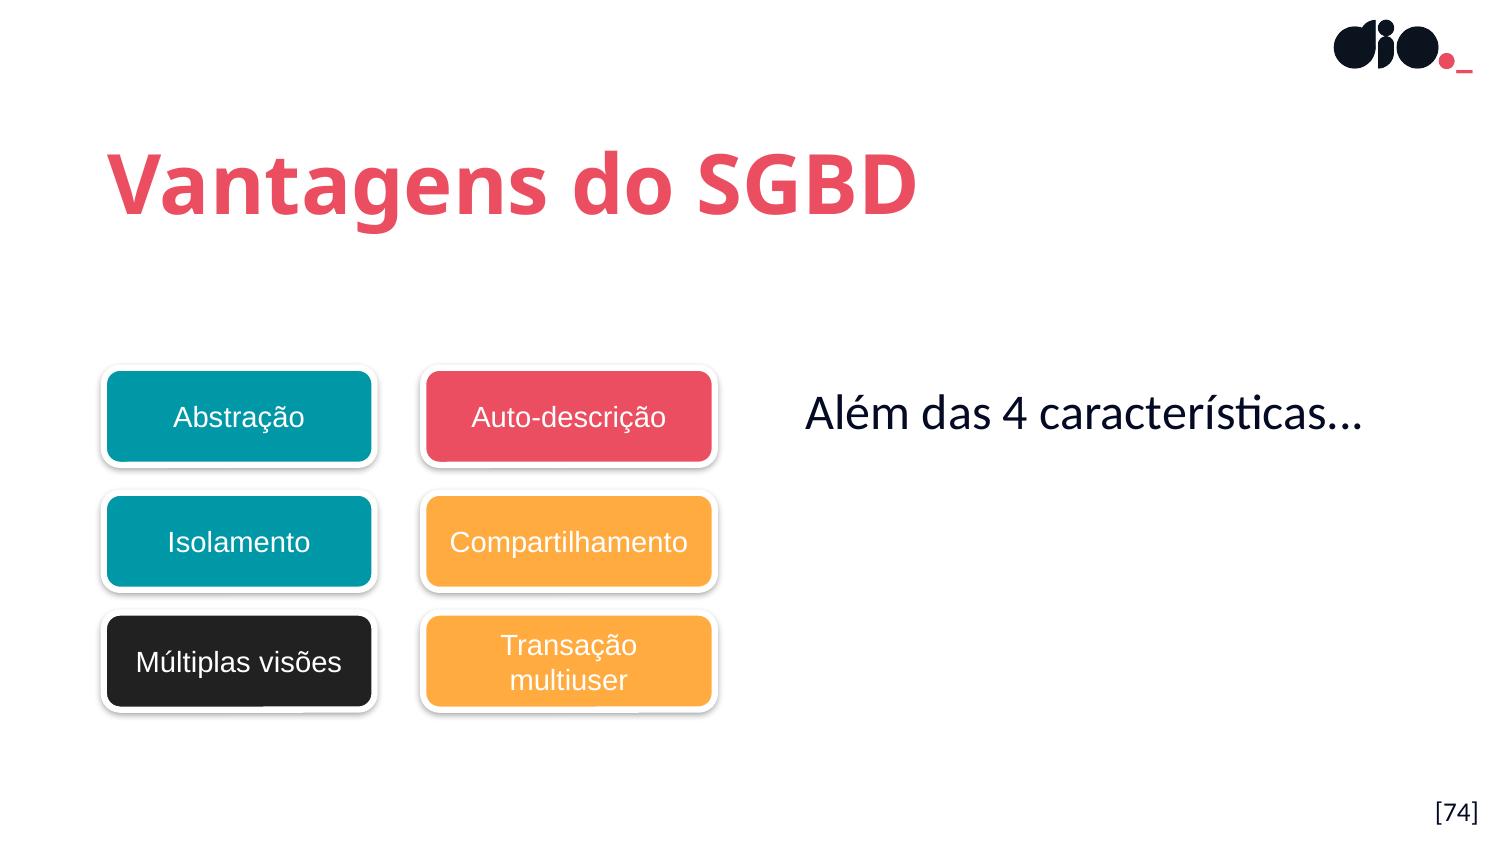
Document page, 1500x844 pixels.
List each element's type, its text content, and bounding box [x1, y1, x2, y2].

picture [1333, 19, 1473, 74]
slide_number [<número>] [1403, 779, 1494, 844]
text_box Além das 4 características... [790, 329, 1393, 749]
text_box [103, 367, 716, 710]
text_box Vantagens do SGBD [92, 104, 1408, 243]
